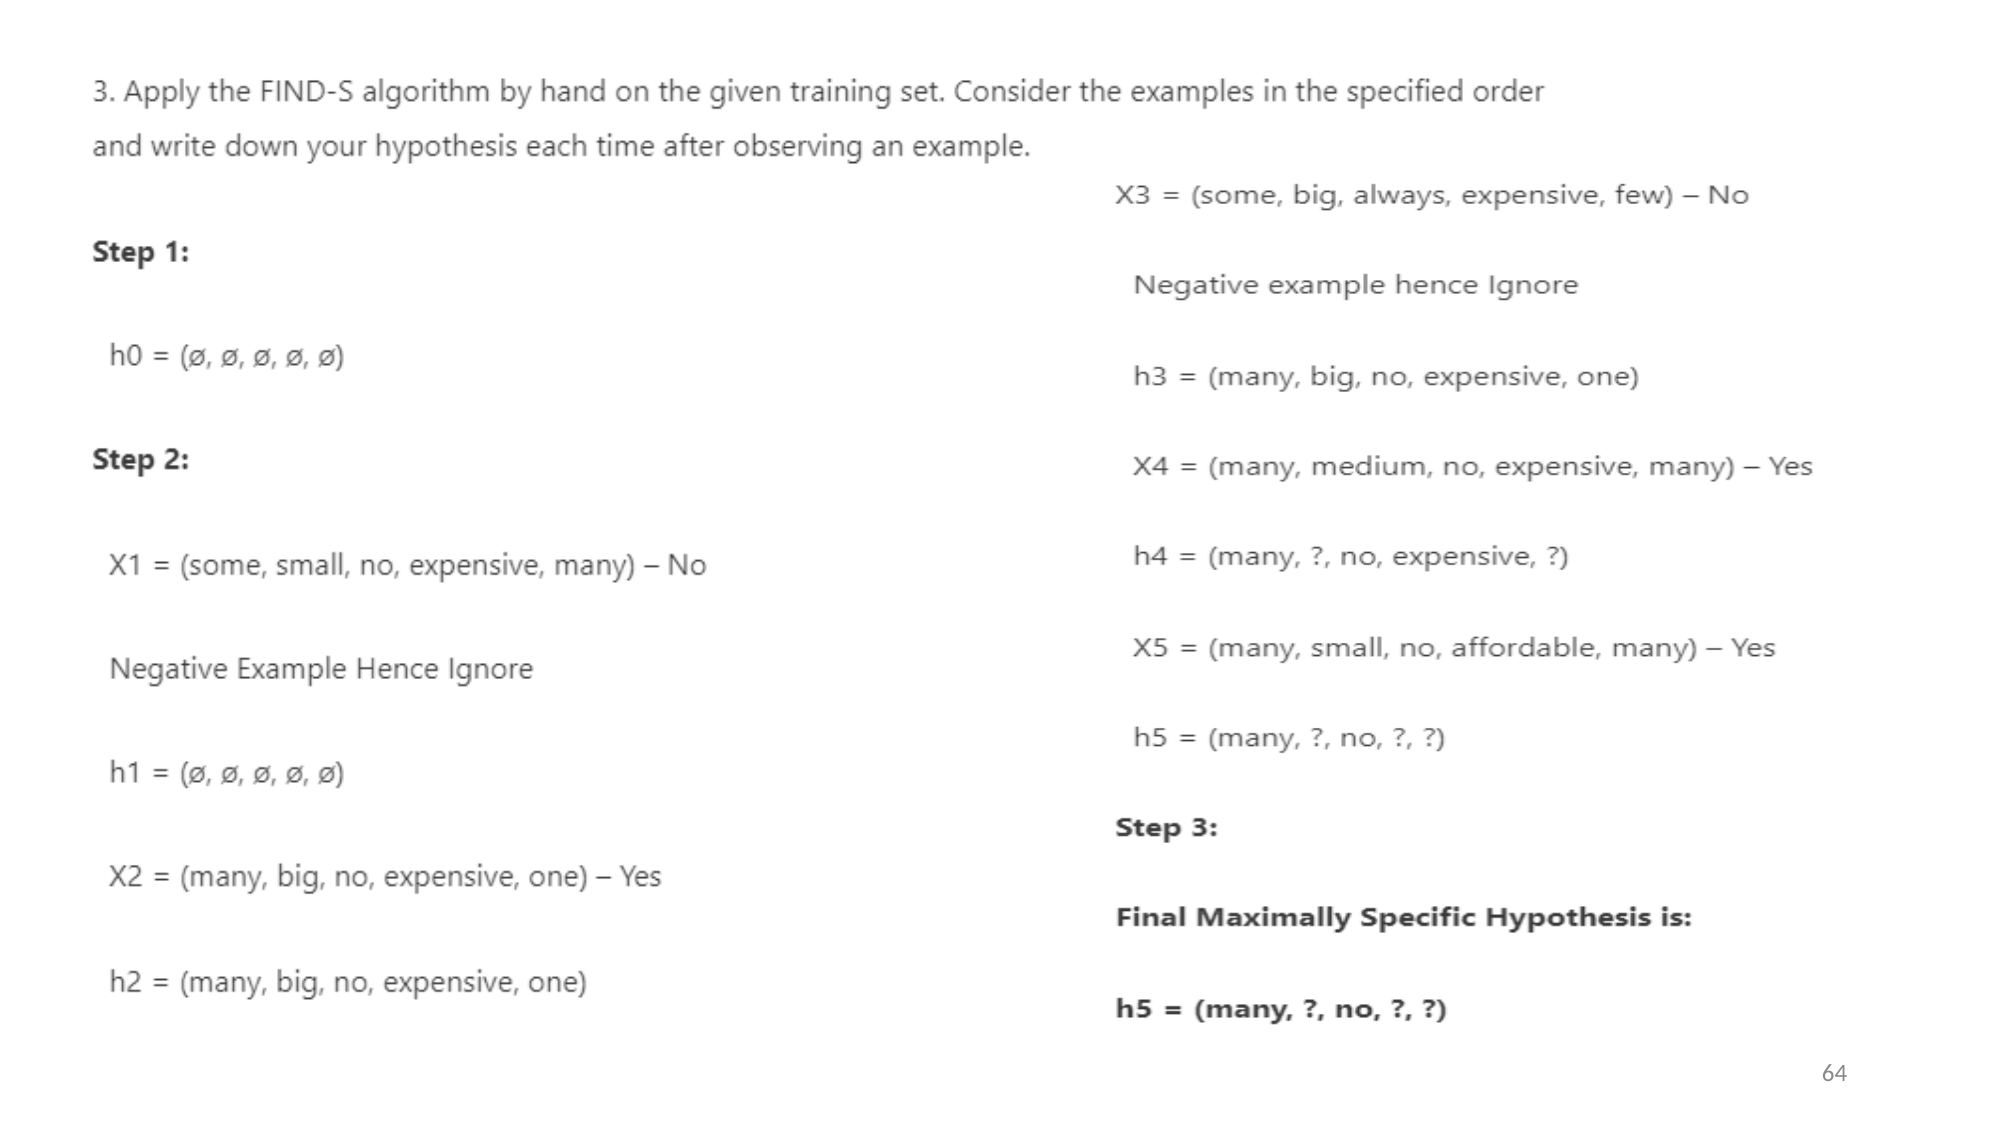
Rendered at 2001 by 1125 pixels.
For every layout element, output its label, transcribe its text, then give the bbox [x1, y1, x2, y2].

picture [74, 62, 1886, 1044]
slide_number 64 [1817, 1060, 1852, 1090]
